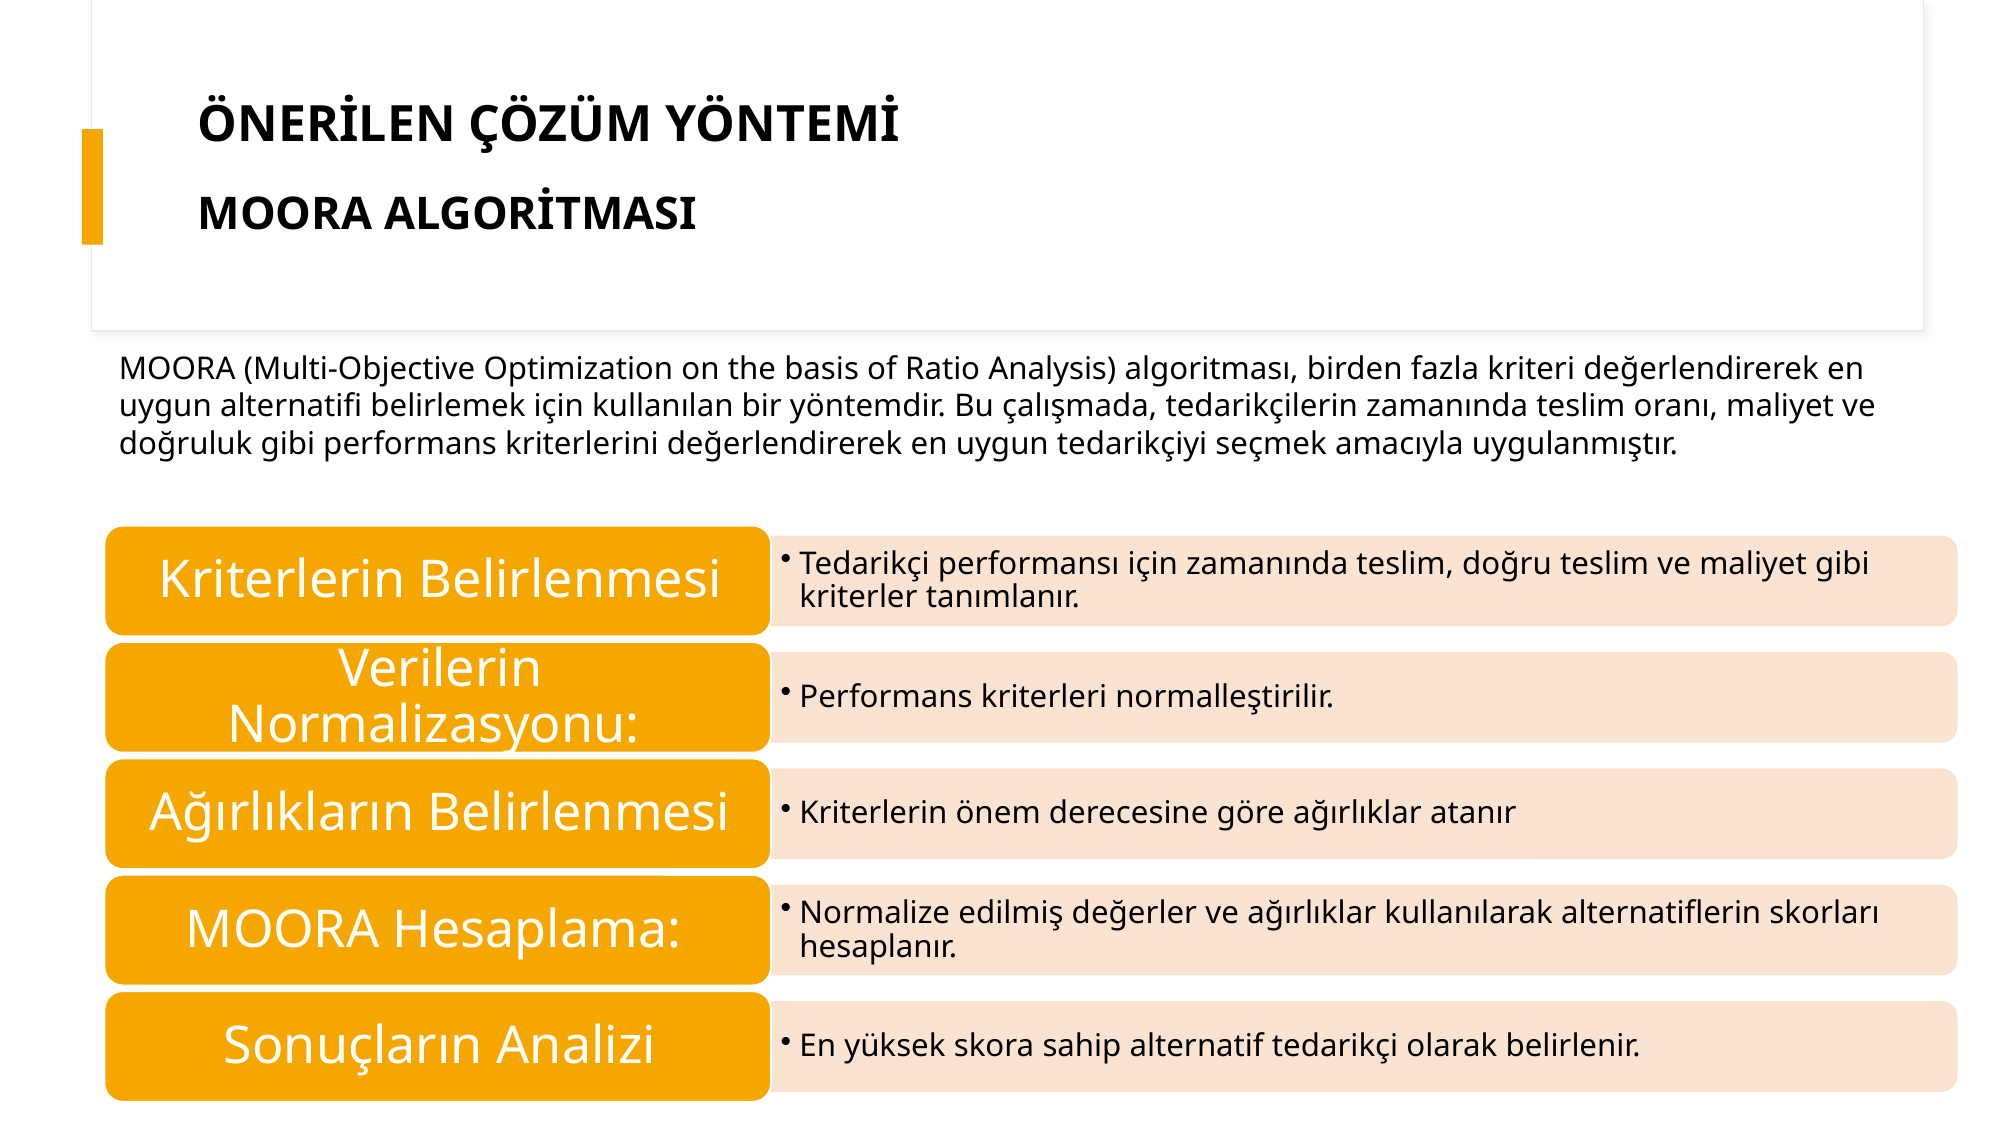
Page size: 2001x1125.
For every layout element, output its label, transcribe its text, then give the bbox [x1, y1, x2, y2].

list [104, 525, 1957, 1103]
text_box MOORA (Multi-Objective Optimization on the basis of Ratio Analysis) algoritması, birden fazla kriteri değerlendirerek en uygun alternatifi belirlemek için kullanılan bir yöntemdir. Bu çalışmada, tedarikçilerin zamanında teslim oranı, maliyet ve doğruluk gibi performans kriterlerini değerlendirerek en uygun tedarikçiyi seçmek amacıyla uygulanmıştır. [104, 340, 1920, 468]
title ÖNERİLEN ÇÖZÜM YÖNTEMİ MOORA ALGORİTMASI [183, 90, 1851, 284]
